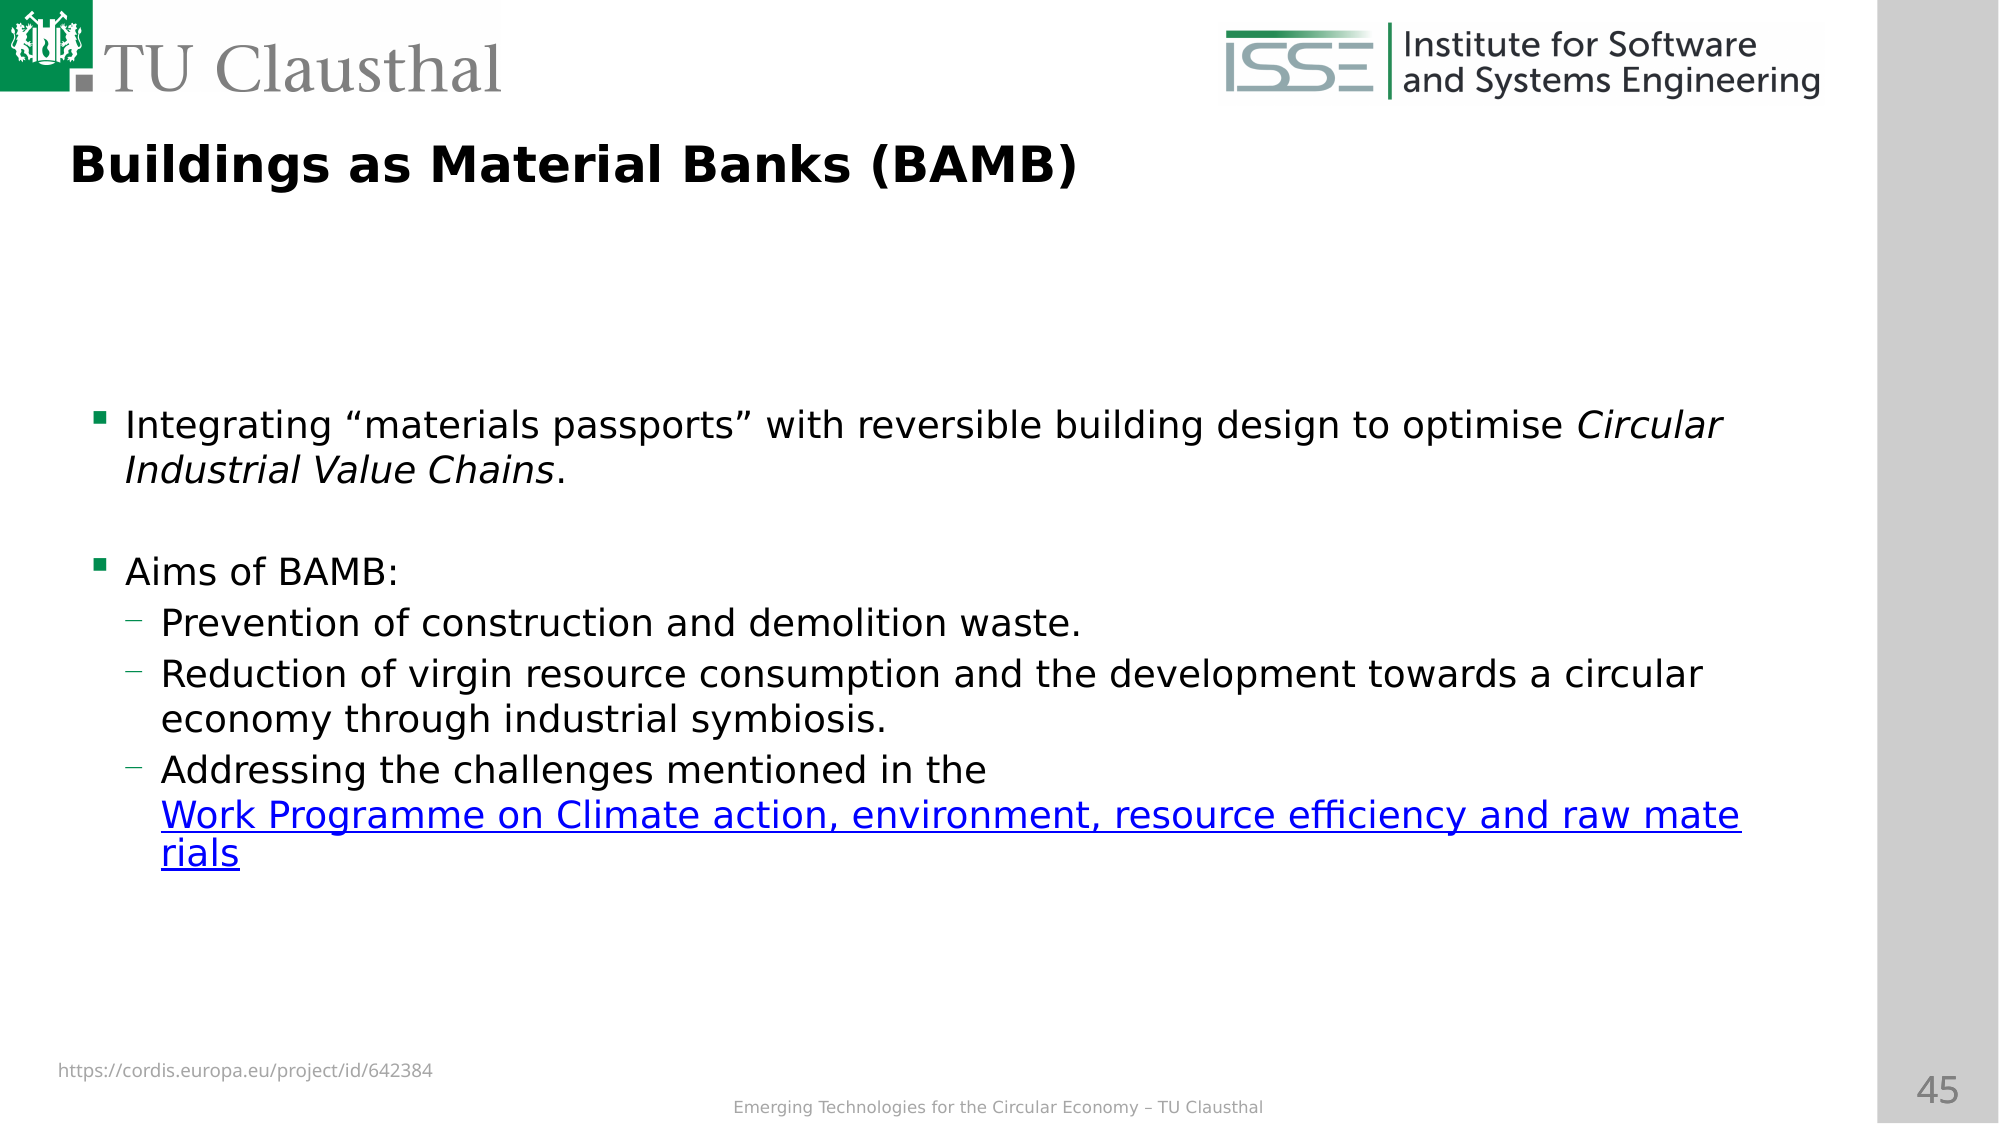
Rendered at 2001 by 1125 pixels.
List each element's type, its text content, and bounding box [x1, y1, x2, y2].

picture [0, 0, 501, 92]
text_box Integrating “materials passports” with reversible building design to optimise Circular Industrial Value Chains. Aims of BAMB: Prevention of construction and demolition waste. Reduction of virgin resource consumption and the development towards a circular economy through industrial symbiosis. Addressing the challenges mentioned in the Work Programme on Climate action, environment, resource efficiency and raw materials [75, 262, 1762, 975]
text_box [54, 208, 1818, 1034]
text_box https://cordis.europa.eu/project/id/642384 [43, 1051, 1105, 1089]
text_box Buildings as Material Banks (BAMB) [54, 125, 1818, 207]
picture [1218, 22, 1825, 106]
